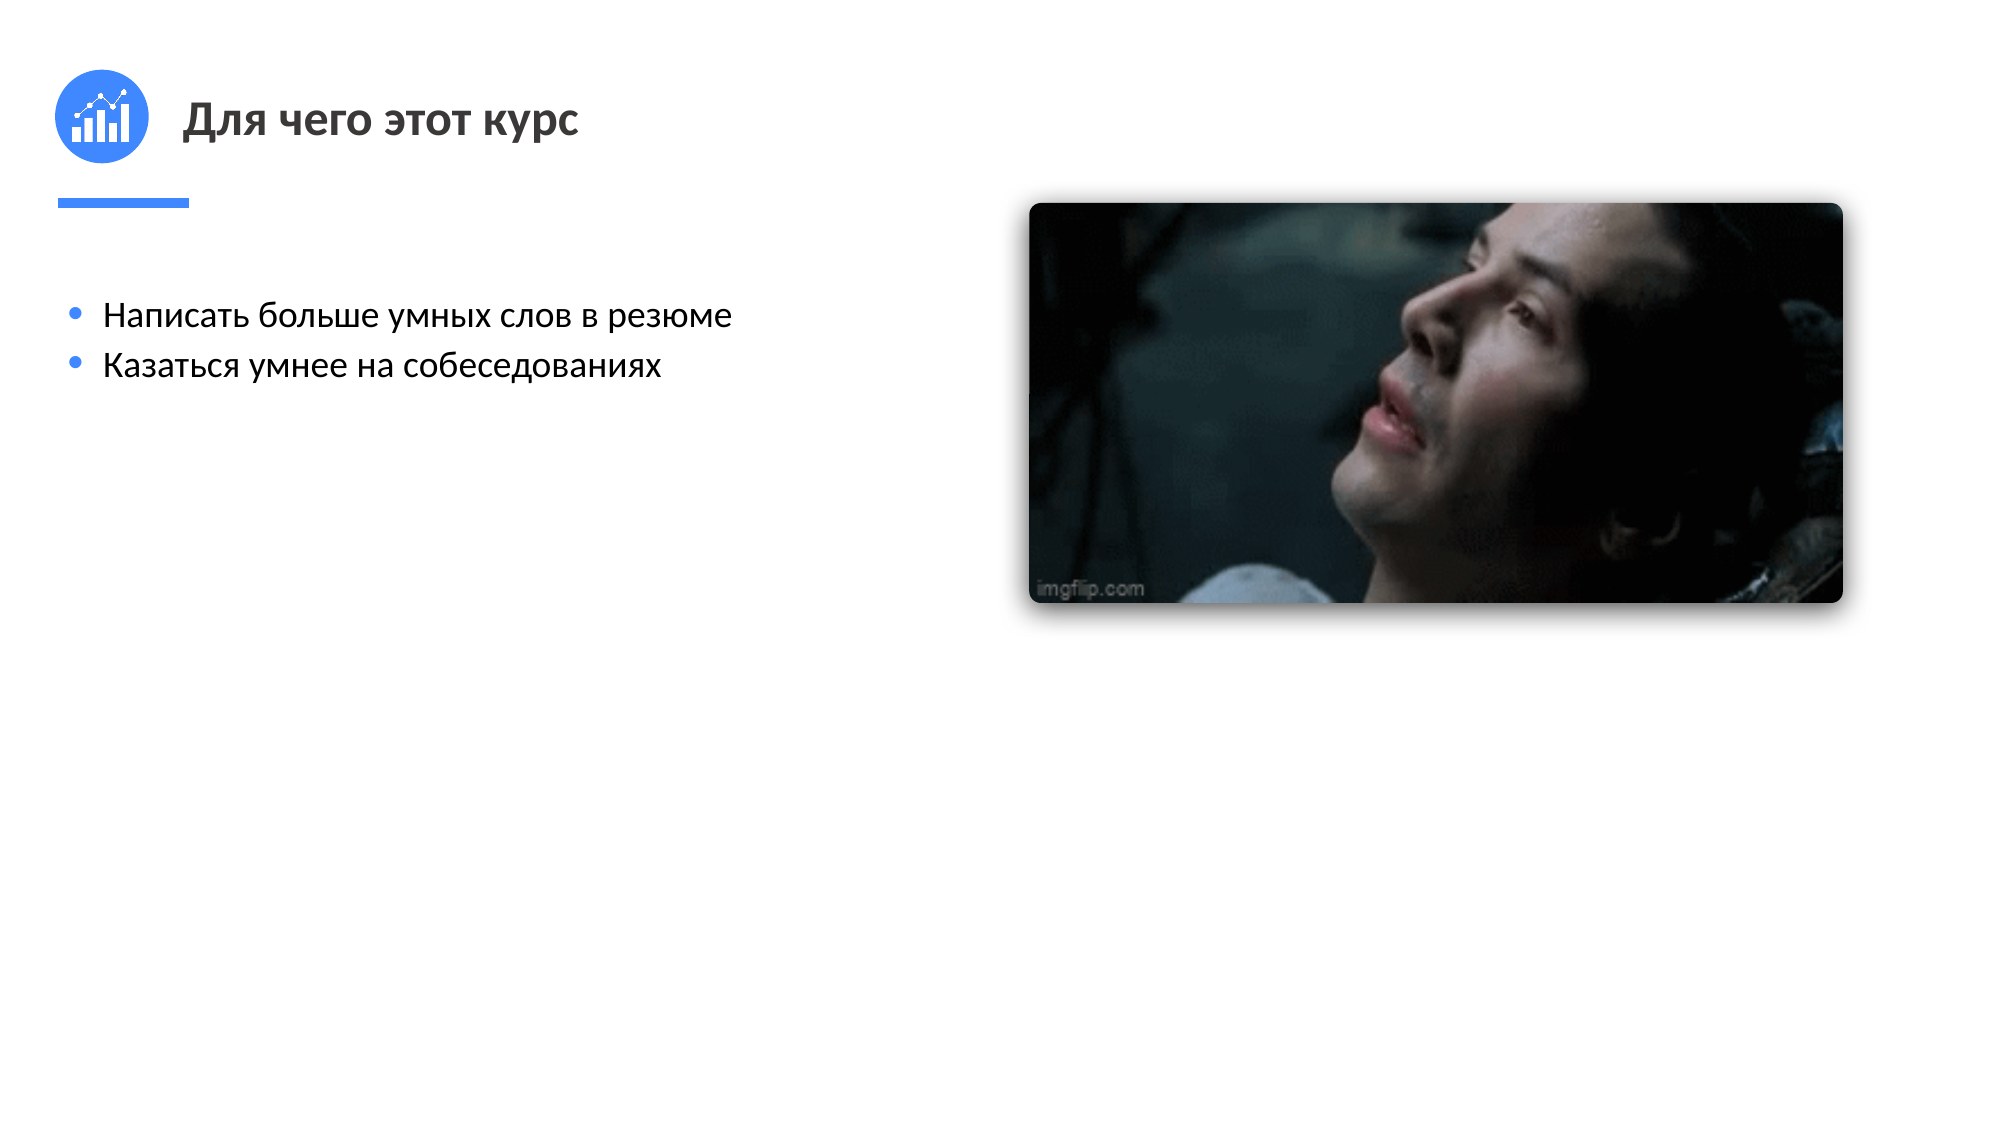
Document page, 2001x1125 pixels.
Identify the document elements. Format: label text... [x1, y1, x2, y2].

text_box Для чего этот курс [168, 78, 1014, 154]
picture [1029, 202, 1843, 603]
text_box Написать больше умных слов в резюме Казаться умнее на собеседованиях [20, 278, 1029, 393]
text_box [55, 69, 149, 164]
